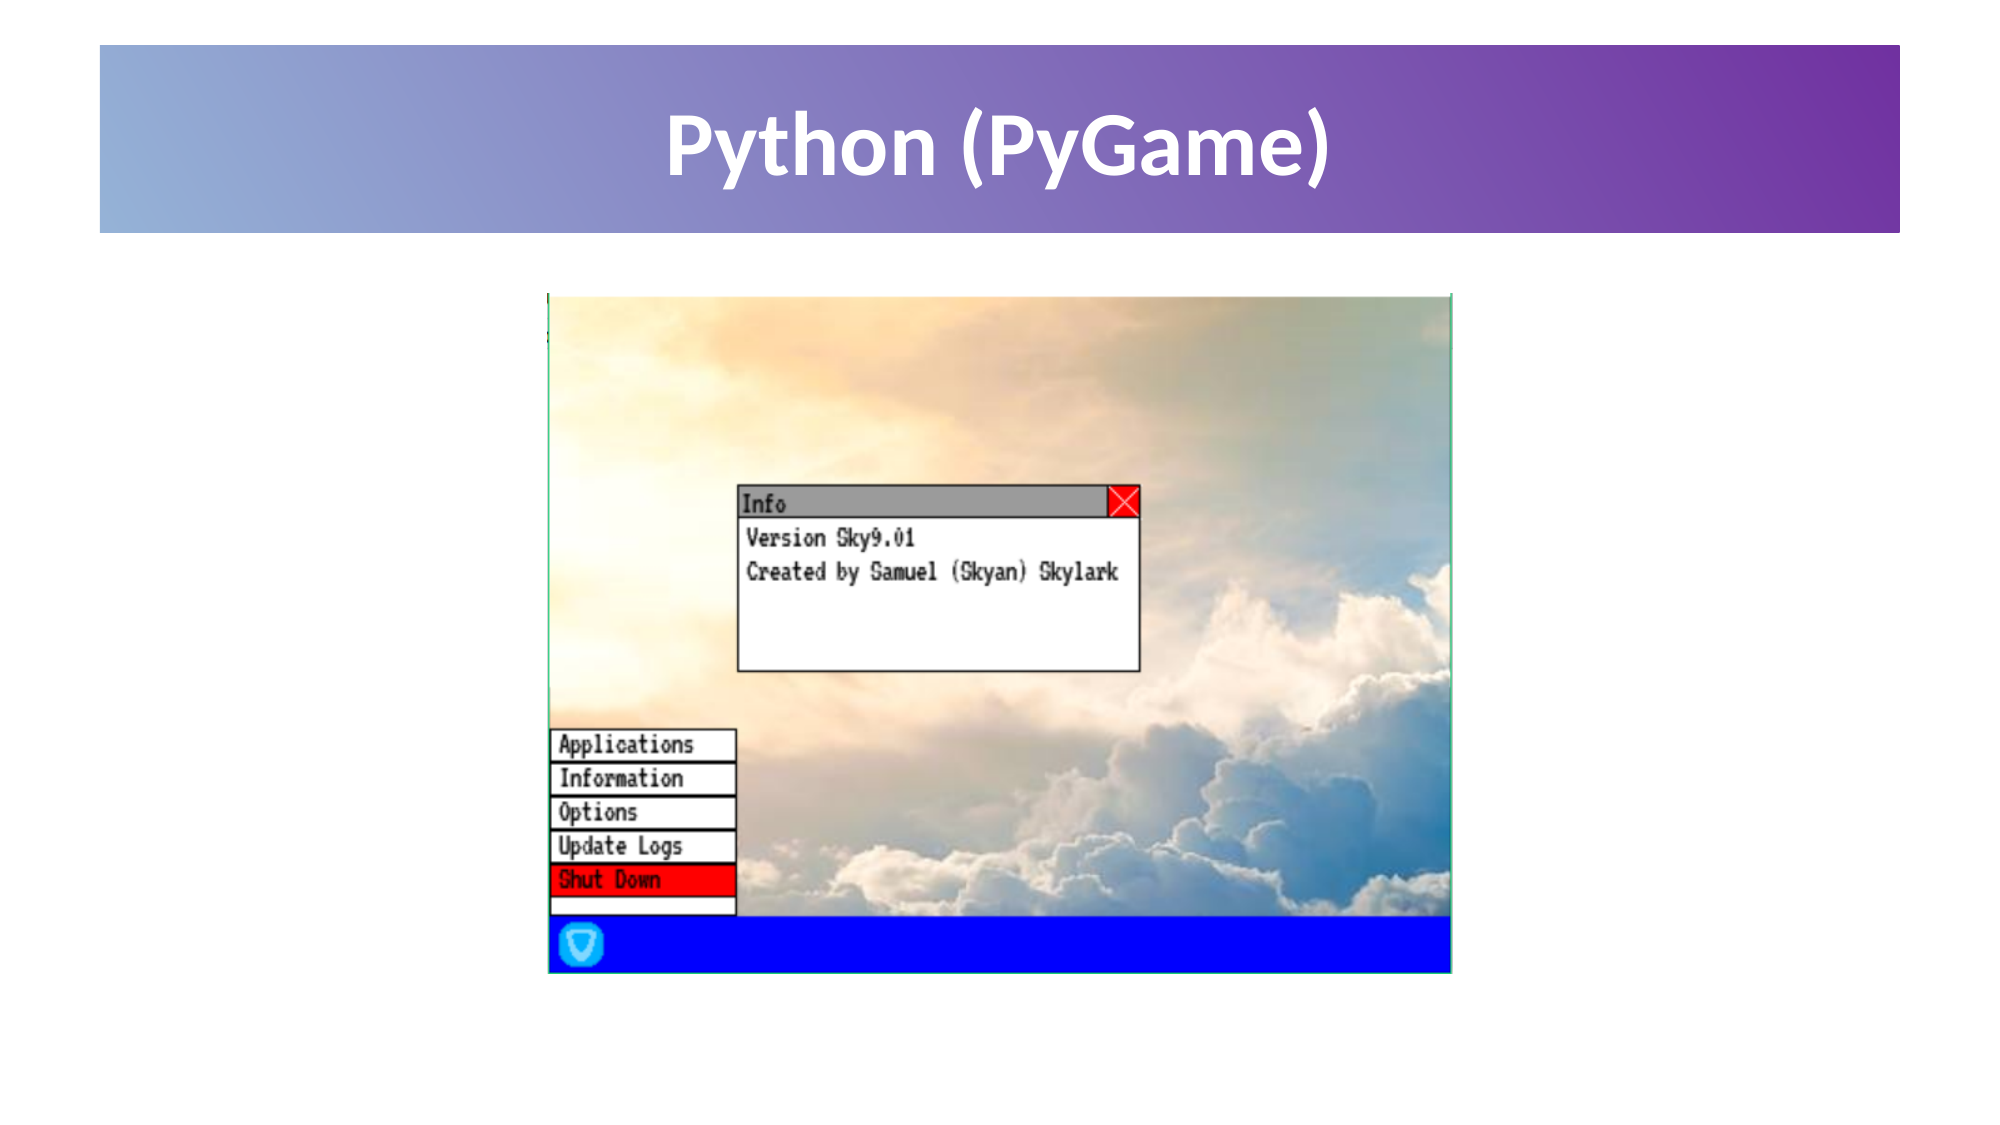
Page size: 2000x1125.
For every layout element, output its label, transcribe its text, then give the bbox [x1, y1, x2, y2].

title Python (PyGame) [99, 45, 1900, 233]
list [546, 293, 1453, 974]
